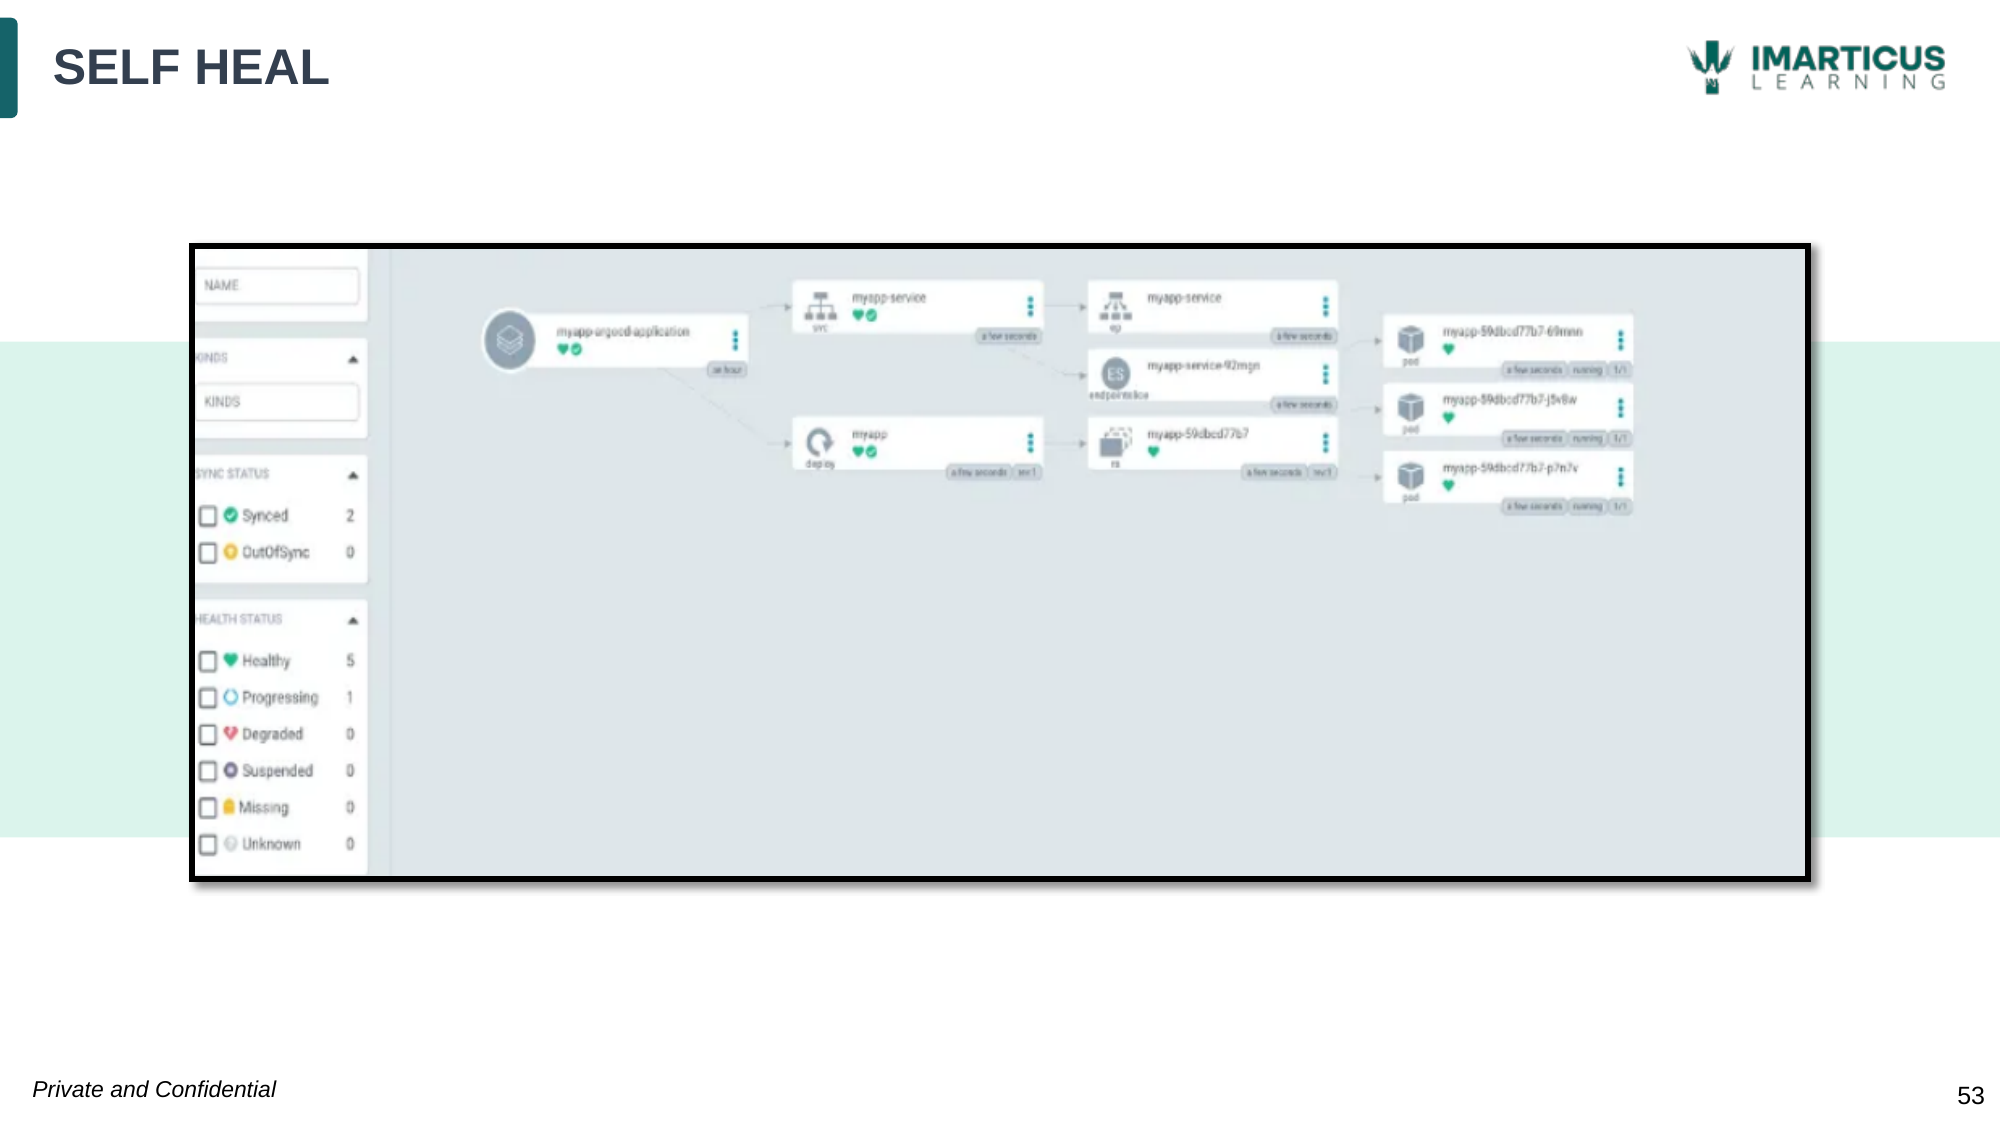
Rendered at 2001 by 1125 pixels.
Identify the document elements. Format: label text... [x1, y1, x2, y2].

picture [1658, 17, 1992, 119]
text_box [0, 341, 189, 838]
title SELF HEAL [37, 29, 1659, 107]
text_box [1824, 341, 2000, 838]
picture [194, 248, 1805, 877]
